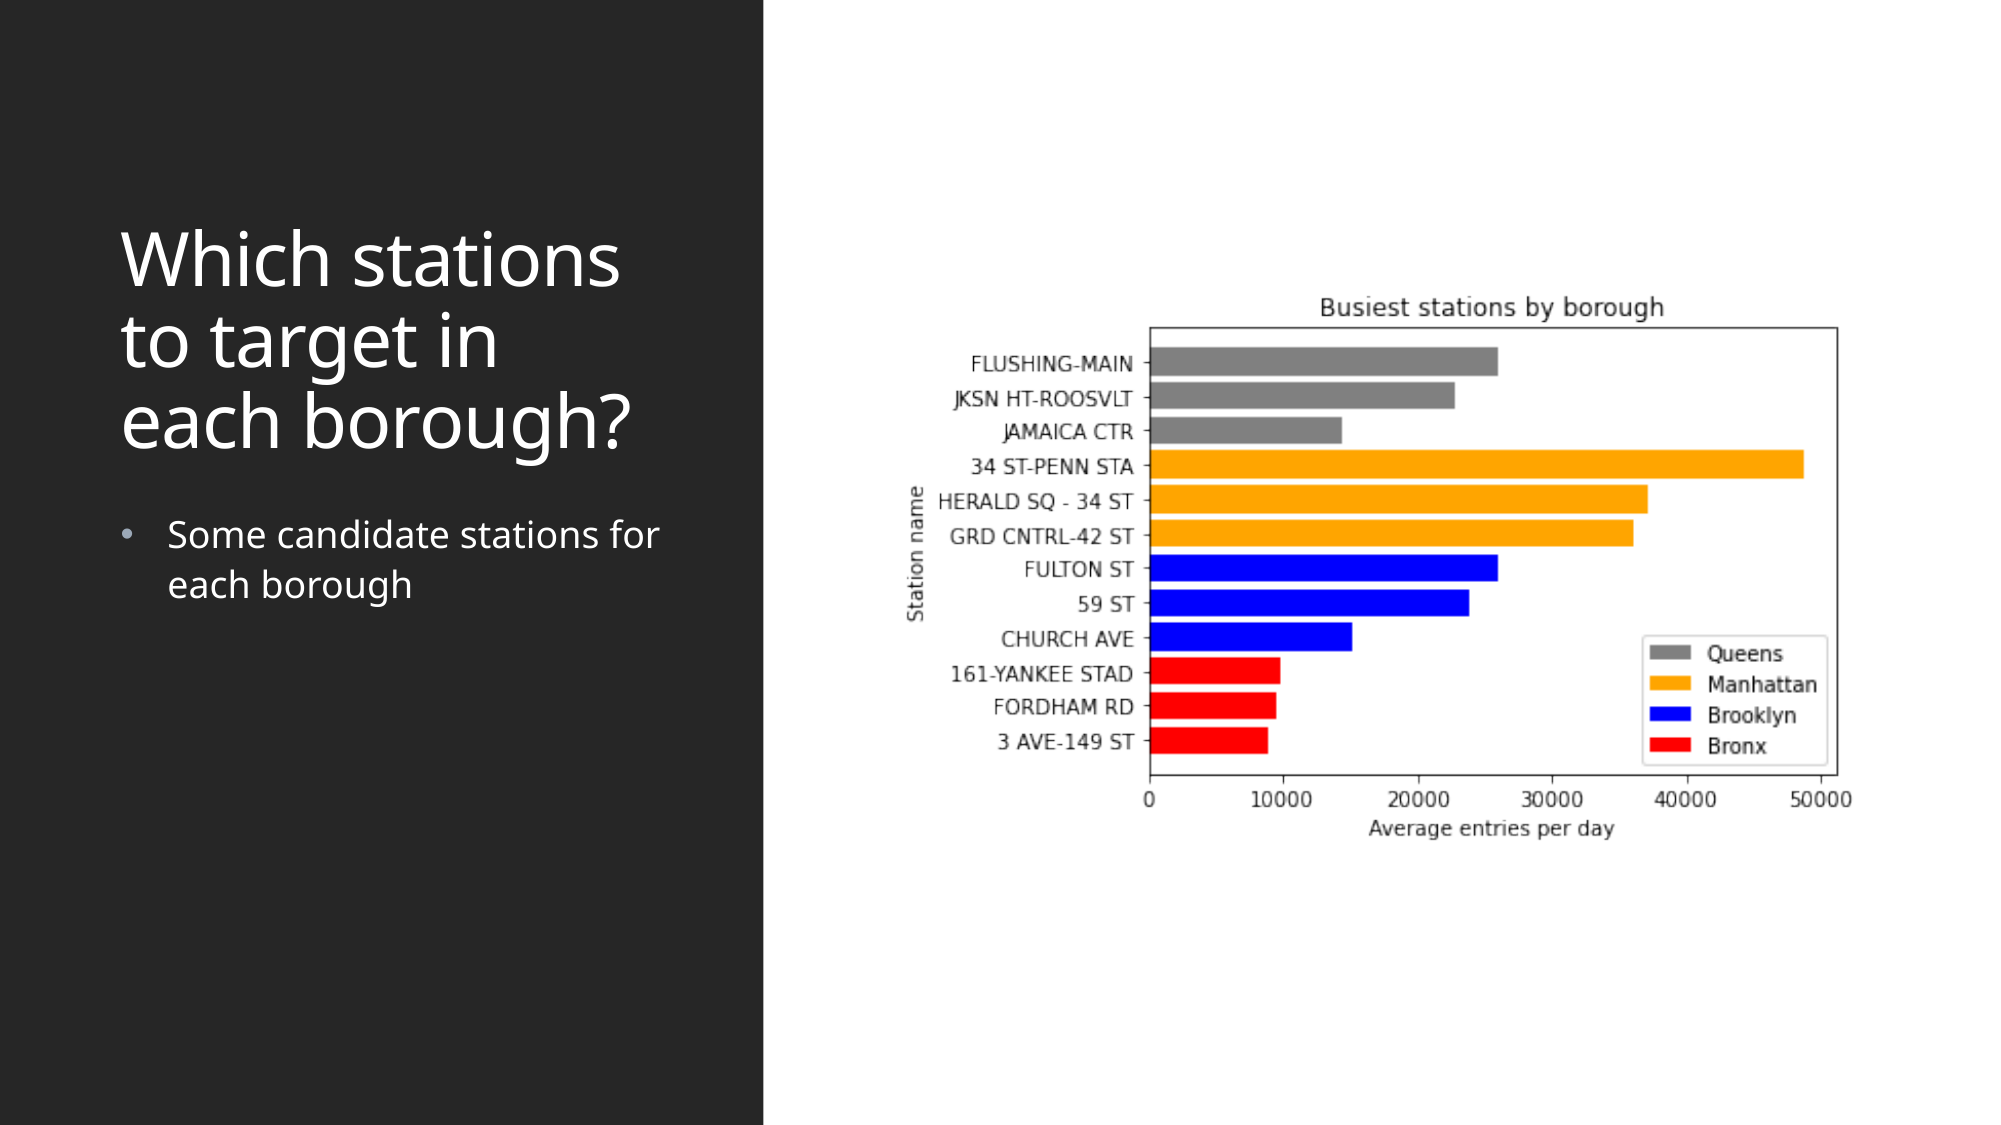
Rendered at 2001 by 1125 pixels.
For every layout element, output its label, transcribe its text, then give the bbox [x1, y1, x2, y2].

title Which stations to target in each borough? [105, 128, 683, 473]
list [894, 281, 1869, 854]
list Some candidate stations for each borough [105, 499, 683, 1002]
